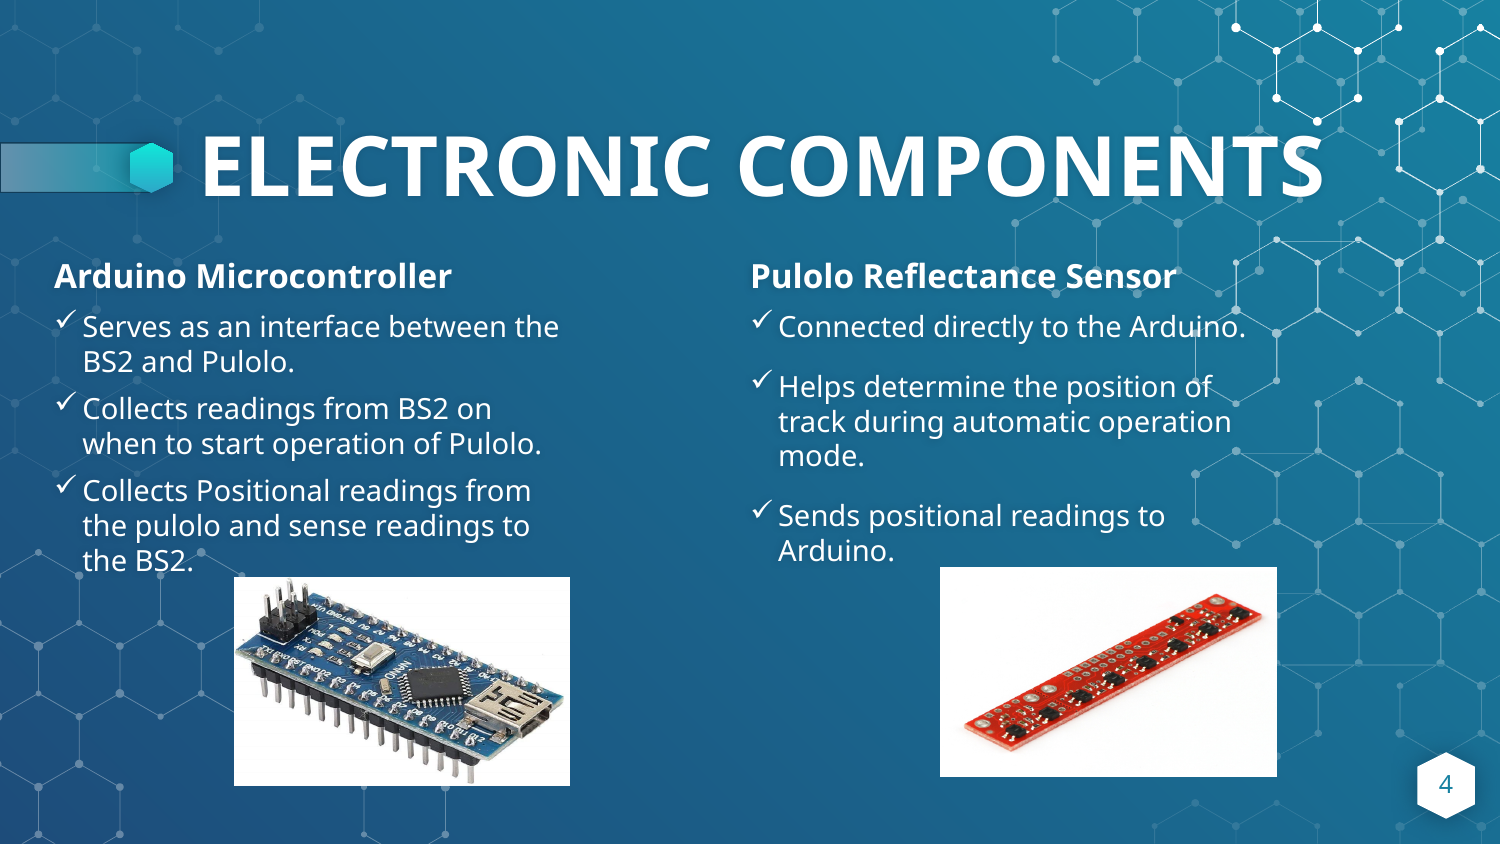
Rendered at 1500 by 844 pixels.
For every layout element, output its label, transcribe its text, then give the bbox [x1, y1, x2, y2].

title ELECTRONIC COMPONENTS [198, 140, 1500, 198]
list Arduino Microcontroller Serves as an interface between the BS2 and Pulolo. Collects readings from BS2 on when to start operation of Pulolo. Collects Positional readings from the pulolo and sense readings to the BS2. [54, 255, 570, 792]
slide_number 4 [1417, 752, 1475, 819]
list Pulolo Reflectance Sensor Connected directly to the Arduino. Helps determine the position of track during automatic operation mode. Sends positional readings to Arduino. [750, 255, 1266, 777]
picture [234, 577, 571, 786]
picture [940, 567, 1277, 777]
